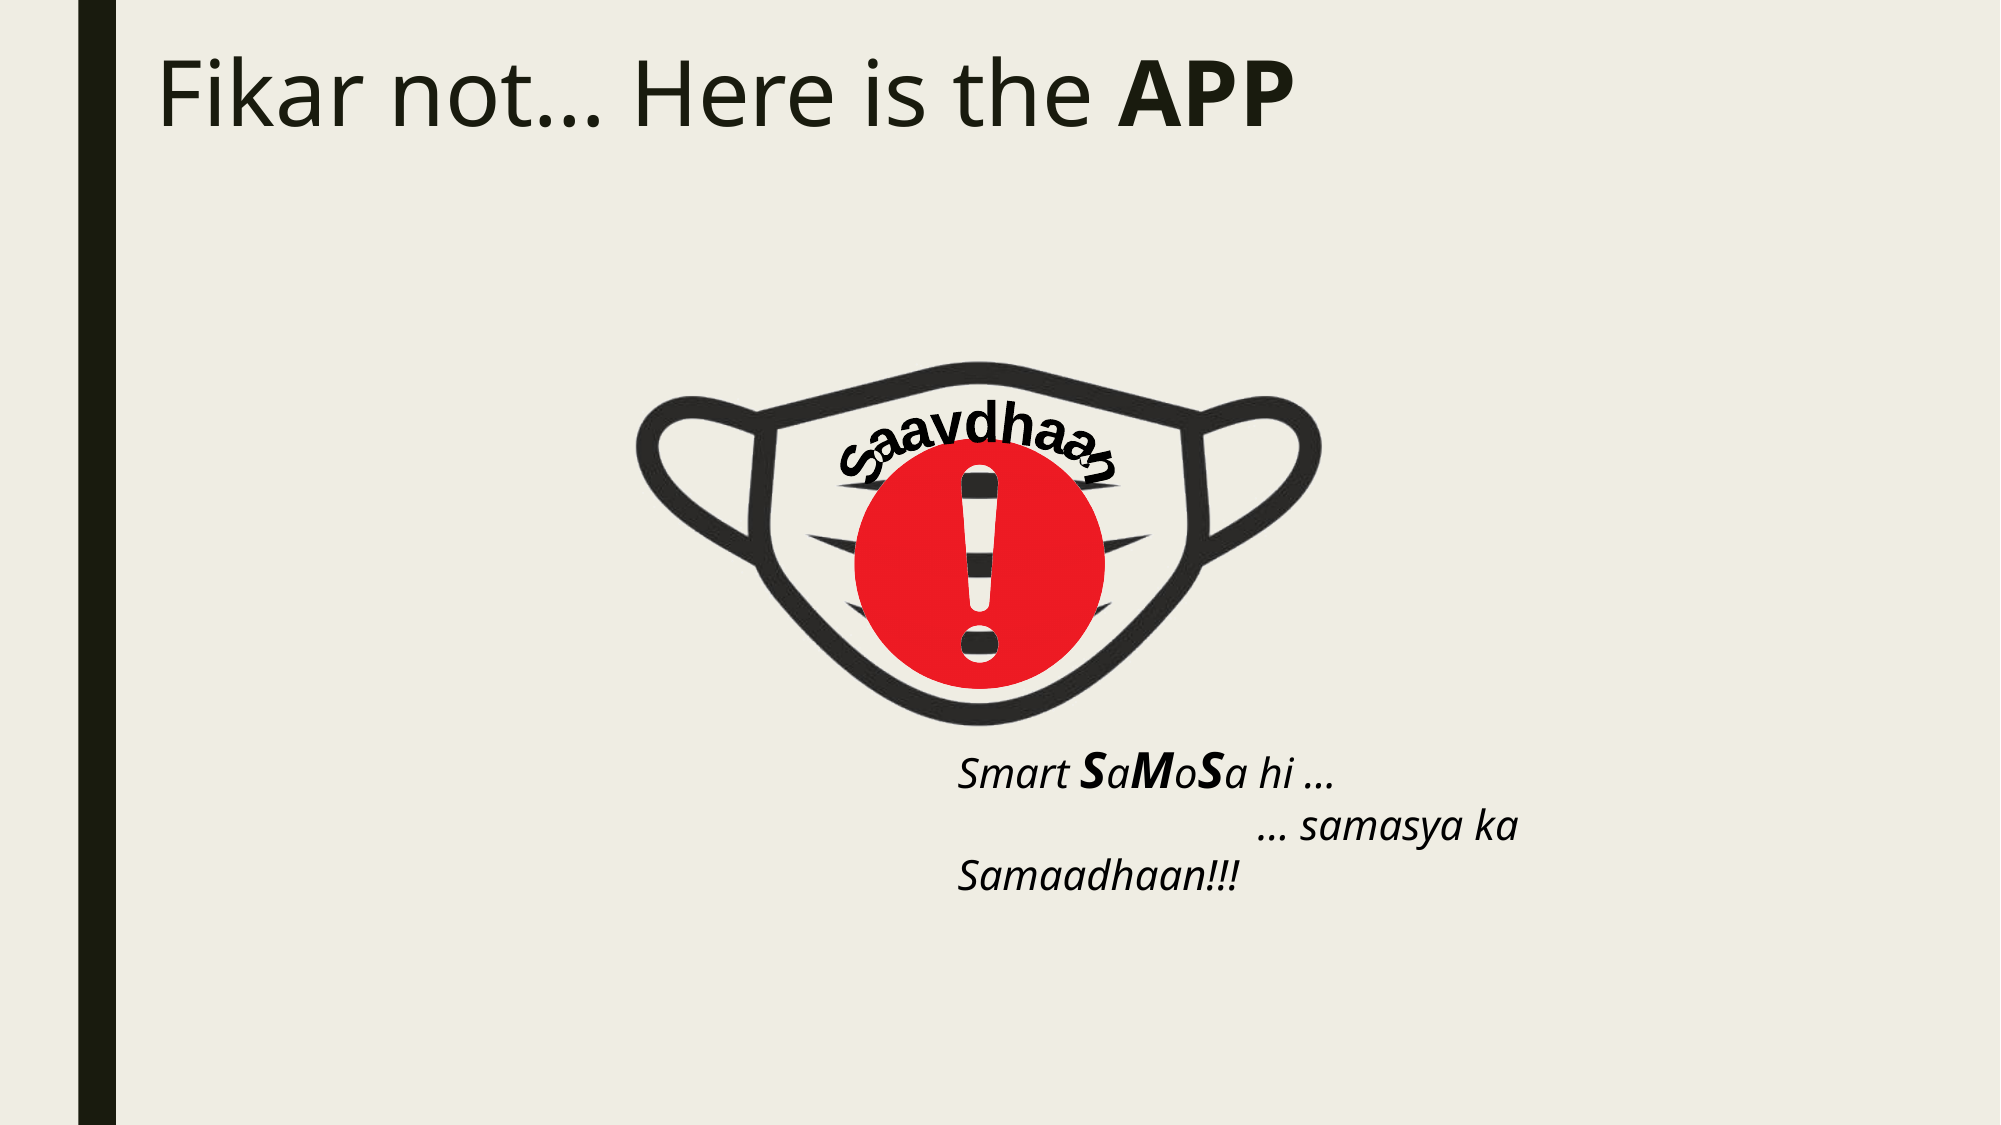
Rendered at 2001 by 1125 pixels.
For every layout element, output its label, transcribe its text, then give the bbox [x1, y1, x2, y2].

title Fikar not… Here is the APP [140, 40, 1512, 163]
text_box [623, 334, 1341, 733]
text_box Smart SaMoSa hi … … samasya ka Samaadhaan!!! [942, 730, 1713, 906]
